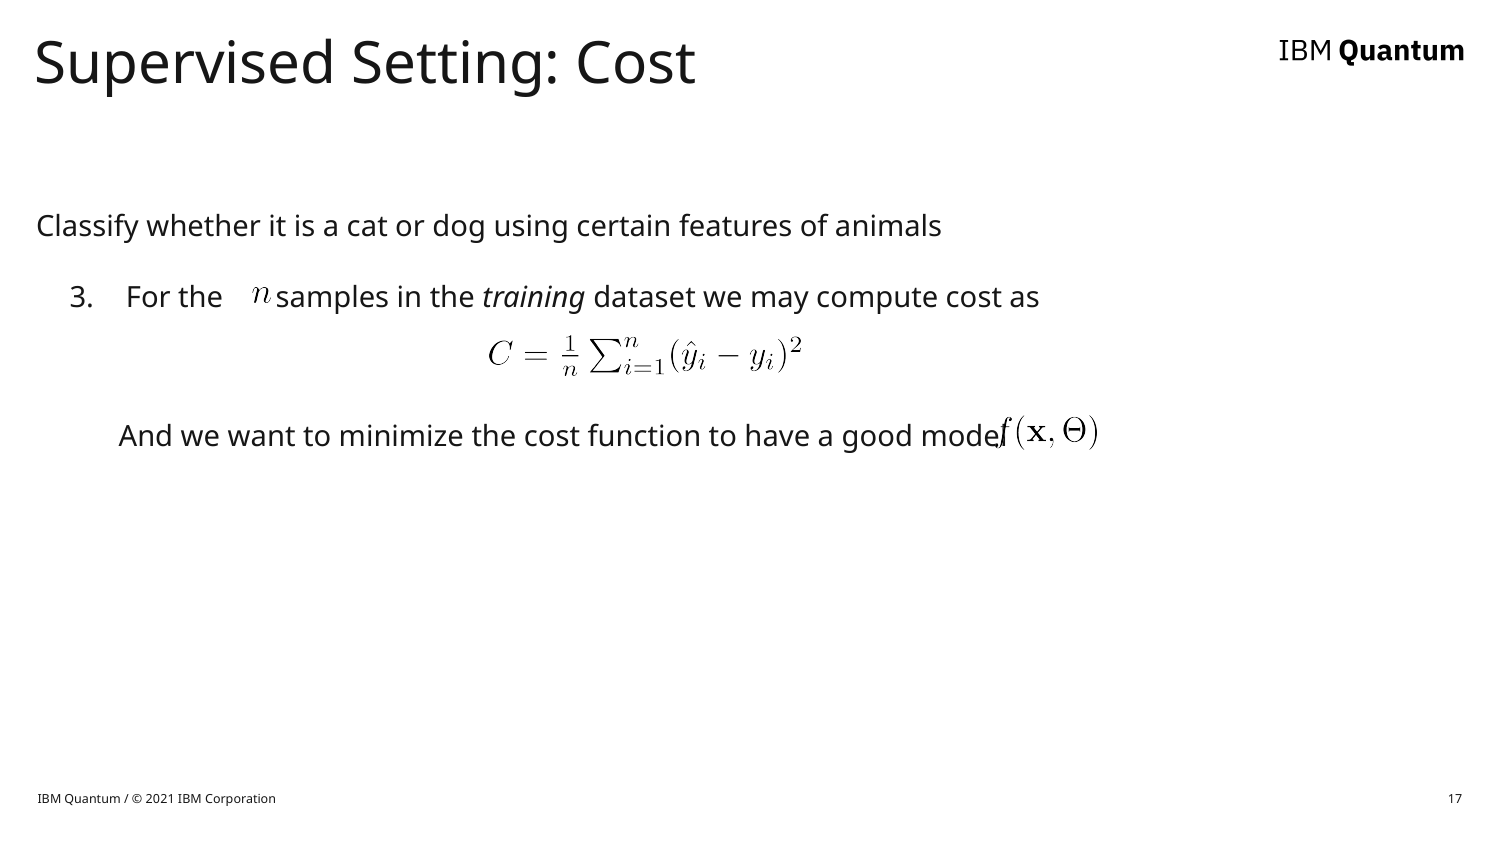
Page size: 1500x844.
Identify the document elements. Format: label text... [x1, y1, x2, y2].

title Supervised Setting: Cost [34, 33, 1091, 165]
footer IBM Quantum / © 2021 IBM Corporation [37, 785, 713, 813]
picture [488, 334, 801, 376]
slide_number 17 [1162, 785, 1463, 813]
picture [995, 415, 1097, 450]
text_box And we want to minimize the cost function to have a good model [118, 414, 996, 453]
text_box For the samples in the training dataset we may compute cost as [69, 274, 1041, 313]
list Classify whether it is a cat or dog using certain features of animals [36, 203, 1464, 738]
picture [251, 286, 271, 303]
